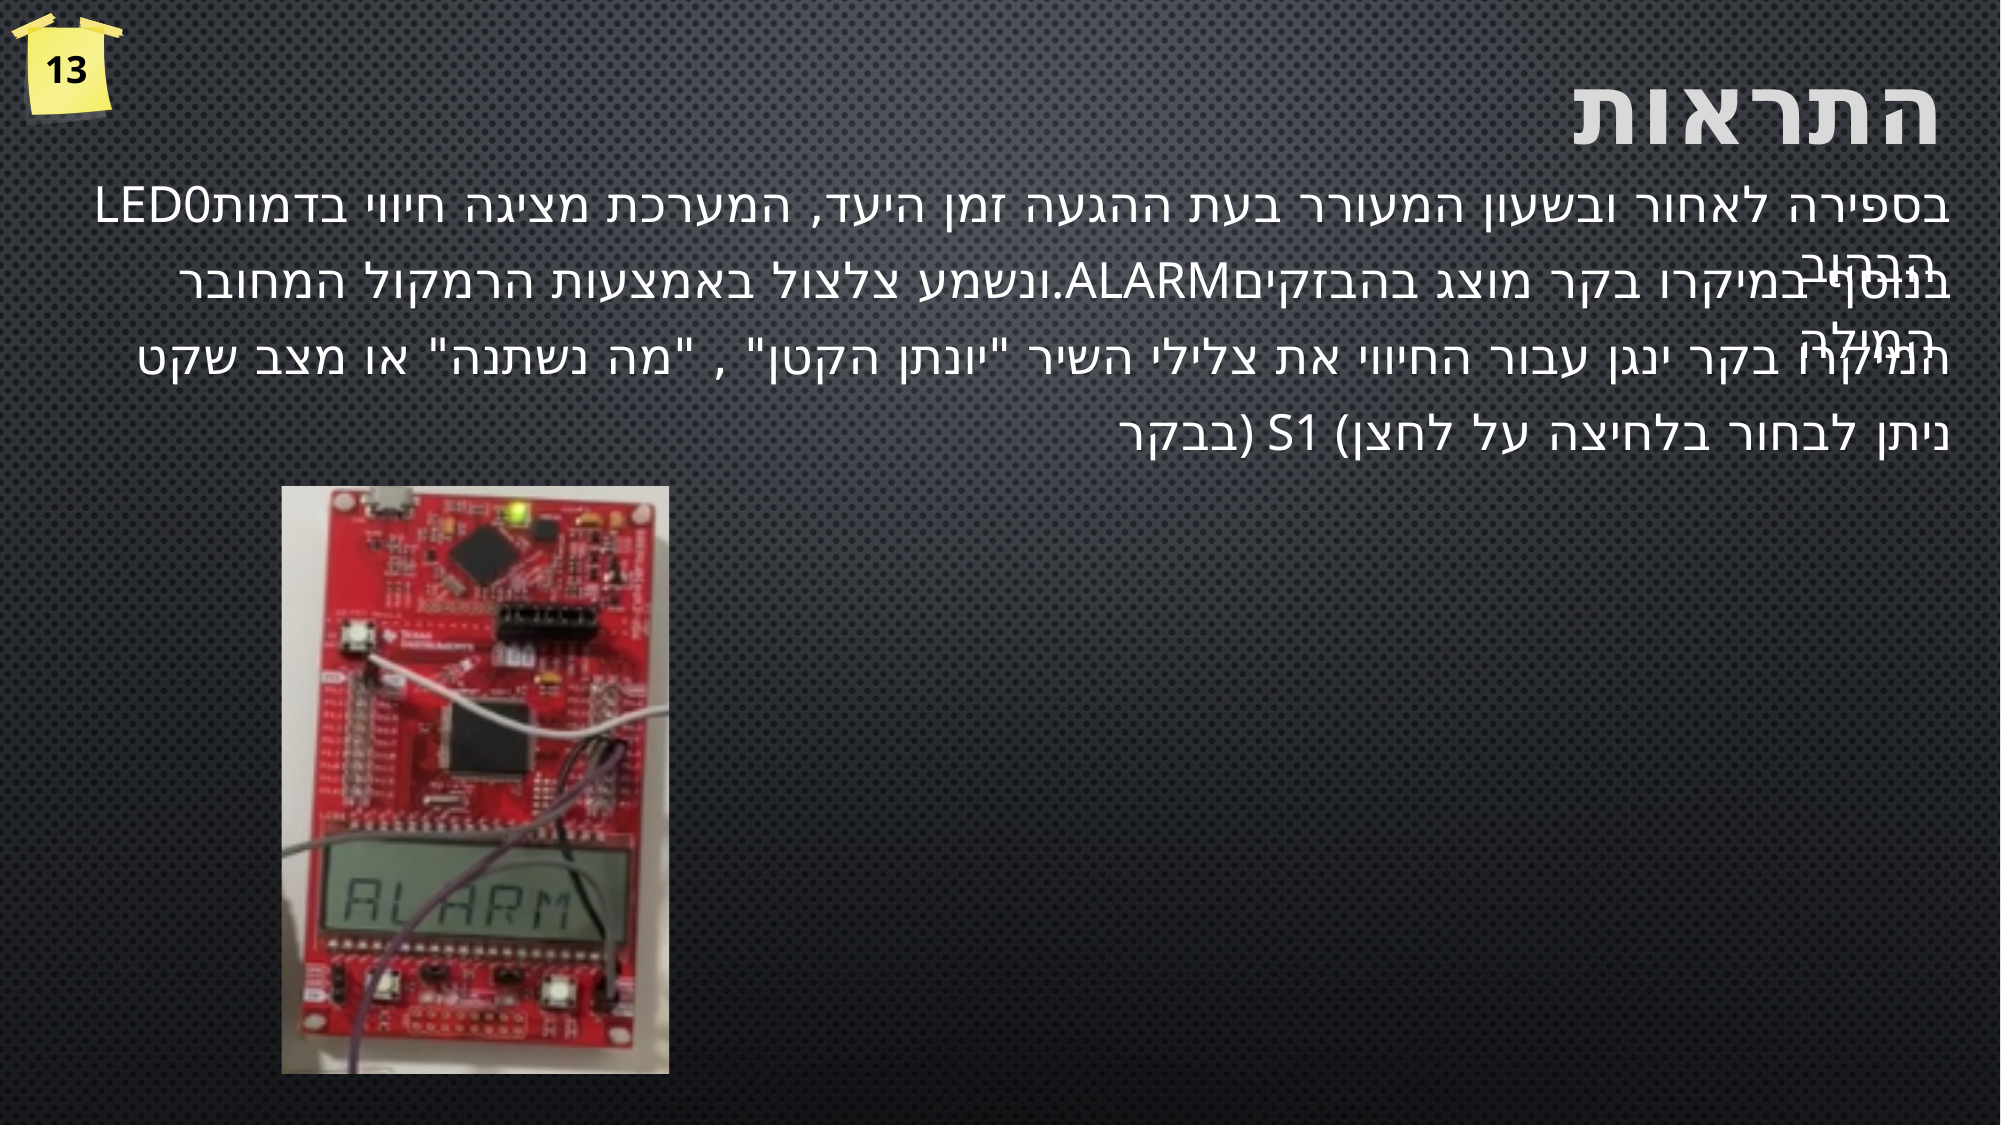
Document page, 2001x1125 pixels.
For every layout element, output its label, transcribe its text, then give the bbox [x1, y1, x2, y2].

text_box התראות [1558, 36, 1966, 172]
text_box בבקר) S1 (ניתן לבחור בלחיצה על לחצן [110, 392, 1968, 468]
text_box ונשמע צלצול באמצעות הרמקול המחובר.ALARMבנוסף במיקרו בקר מוצג בהבזקים המילה [110, 241, 1968, 317]
picture [11, 13, 124, 125]
text_box המיקרו בקר ינגן עבור החיווי את צלילי השיר "יונתן הקטן" , "מה נשתנה" או מצב שקט [110, 317, 1968, 392]
picture [281, 486, 670, 1074]
text_box LED0בספירה לאחור ובשעון המעורר בעת ההגעה זמן היעד, המערכת מציגה חיווי בדמות הבהוב [0, 165, 1968, 301]
